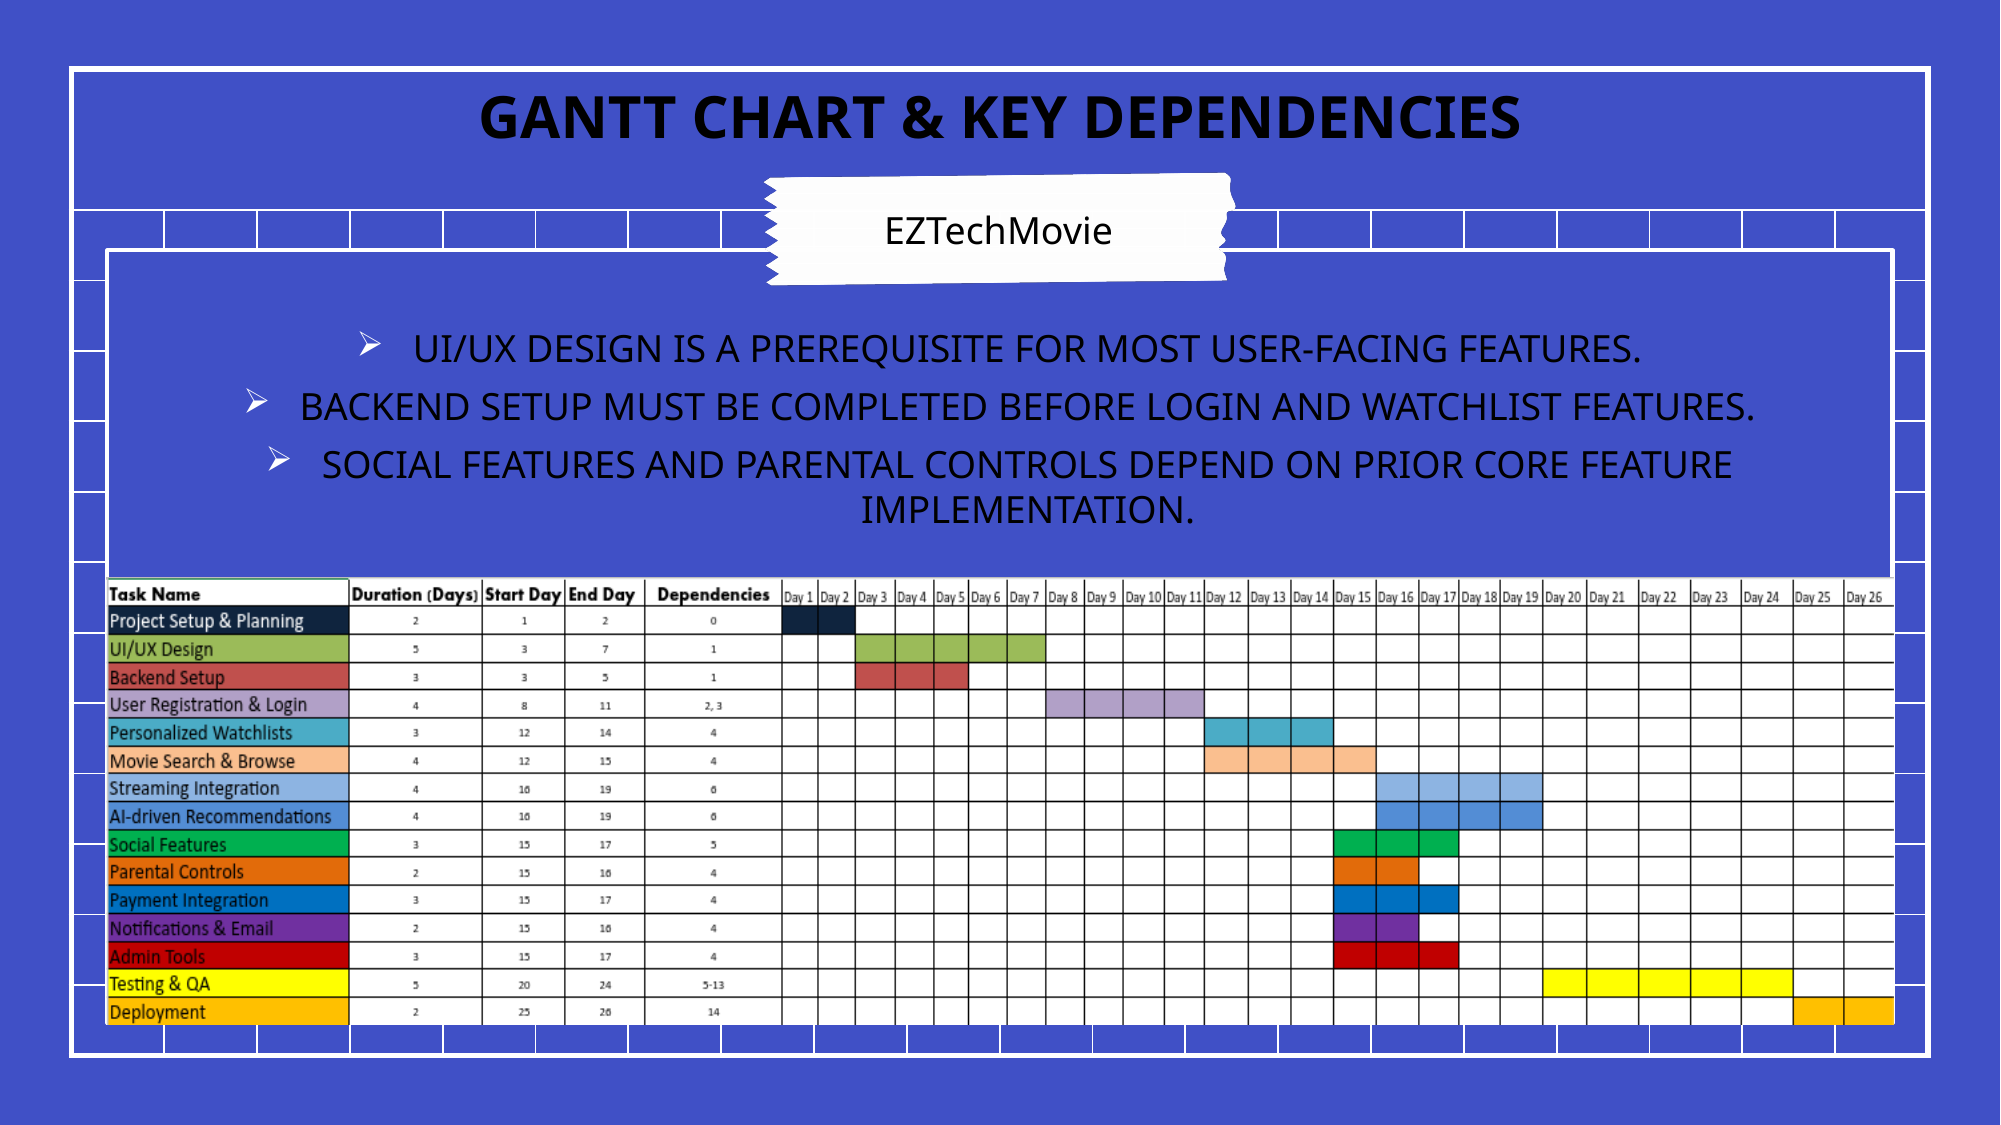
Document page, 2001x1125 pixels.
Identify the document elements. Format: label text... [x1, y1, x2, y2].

list UI/UX Design is a prerequisite for most user-facing features. Backend Setup must be completed before Login and Watchlist features. Social Features and Parental Controls depend on prior core feature implementation. [105, 248, 1895, 576]
picture [741, 159, 1259, 300]
picture [105, 576, 1895, 1025]
title Gantt CHart & Key Dependencies [73, 115, 1927, 251]
